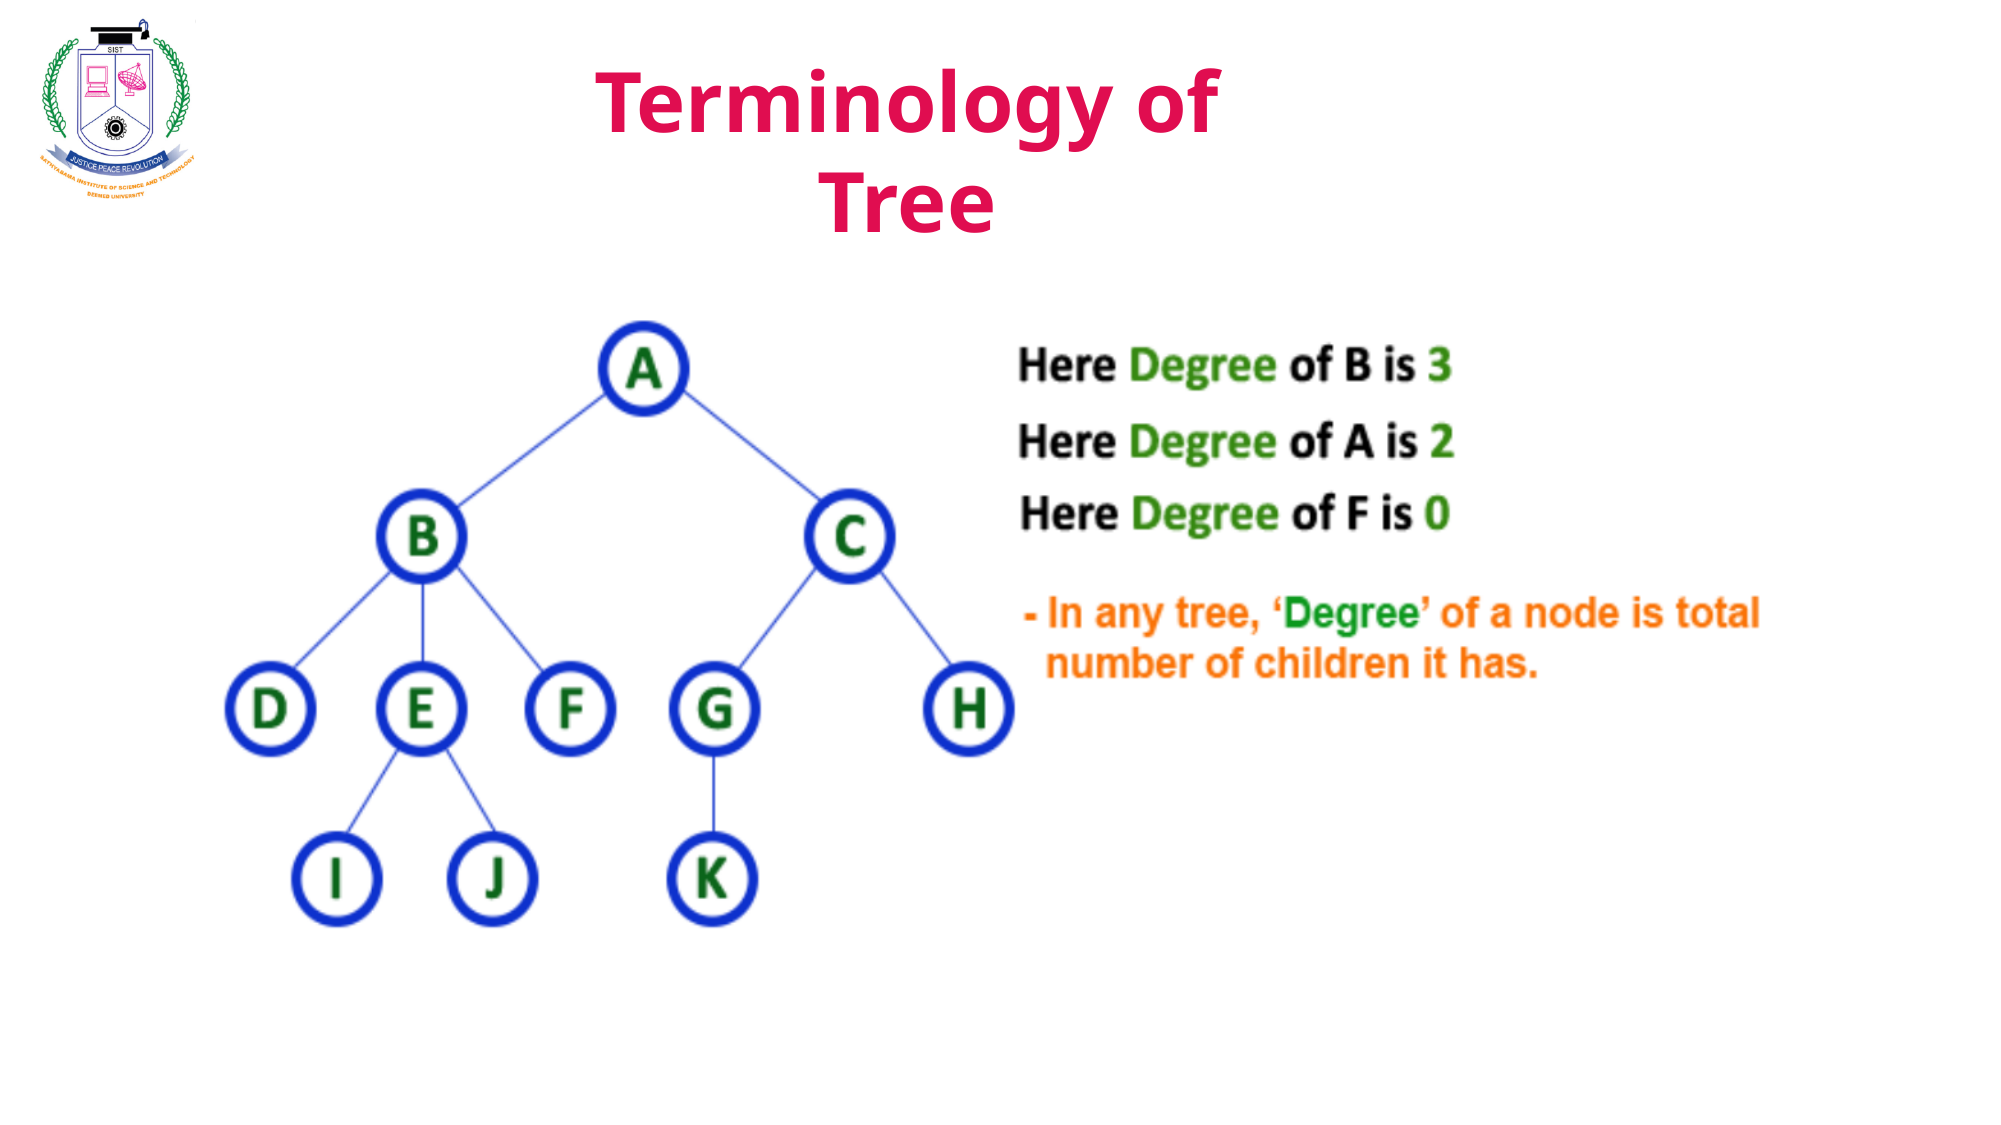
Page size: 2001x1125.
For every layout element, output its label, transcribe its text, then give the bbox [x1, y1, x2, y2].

text_box Terminology of Tree [494, 41, 1320, 257]
picture [184, 275, 1844, 955]
picture [28, 14, 196, 205]
